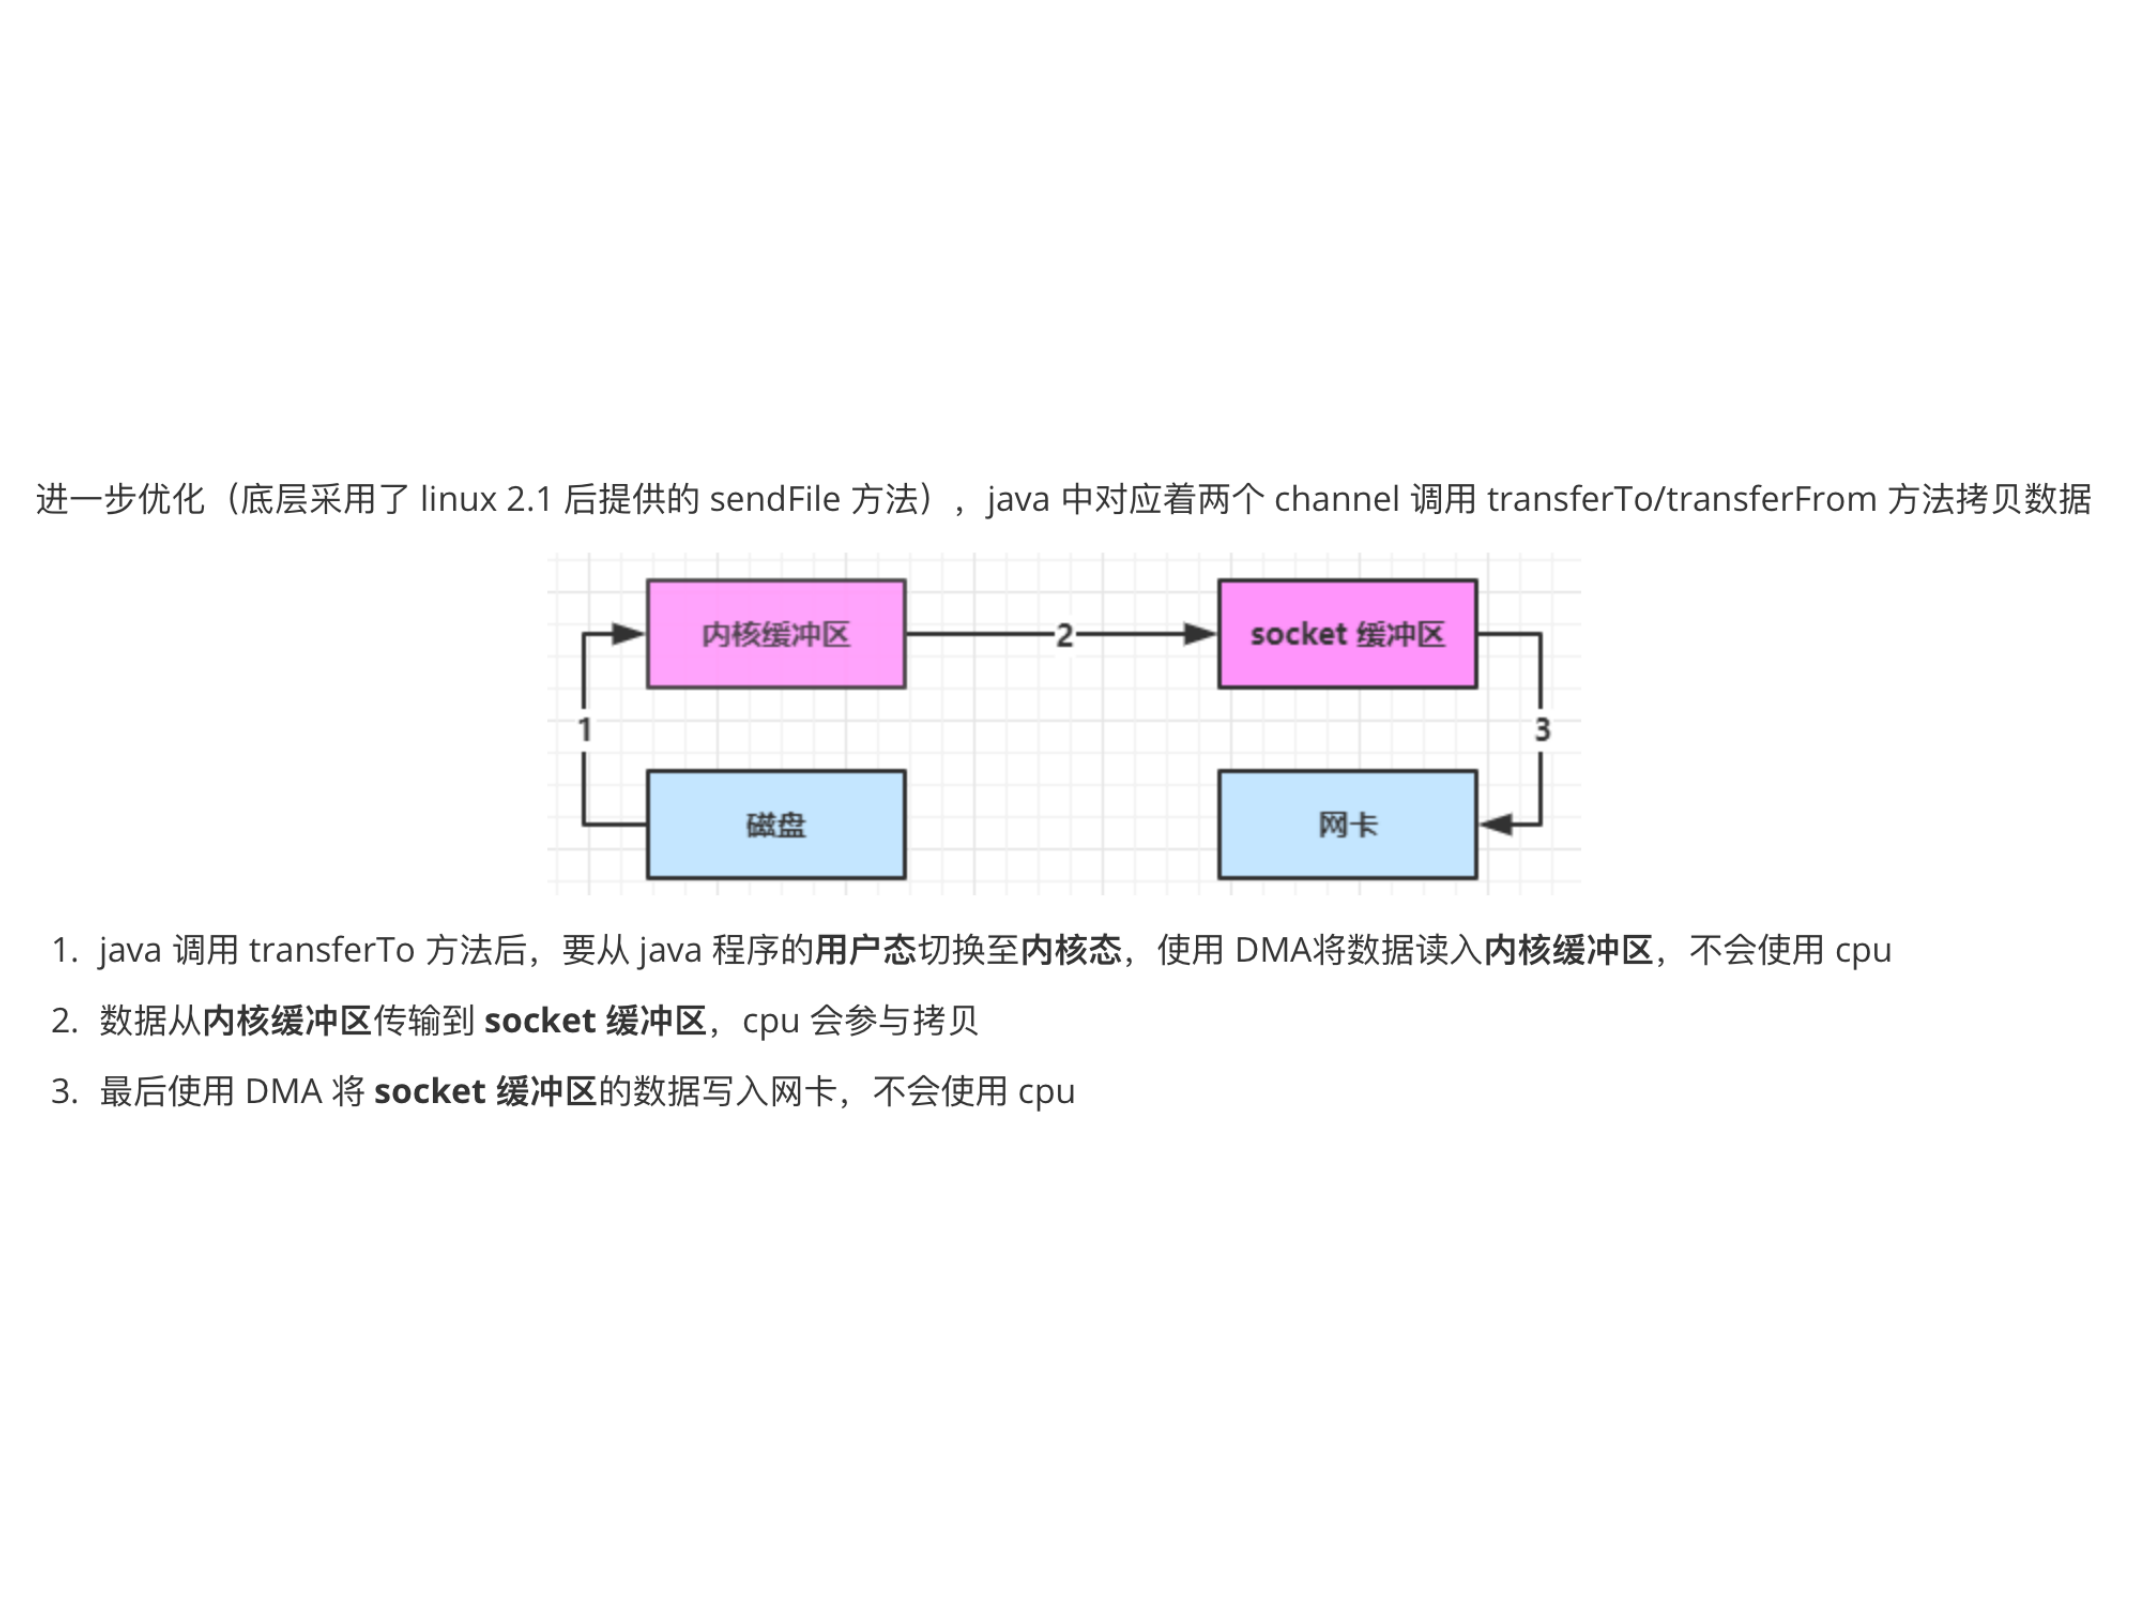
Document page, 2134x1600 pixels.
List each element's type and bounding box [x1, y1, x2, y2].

picture [22, 468, 2111, 1132]
